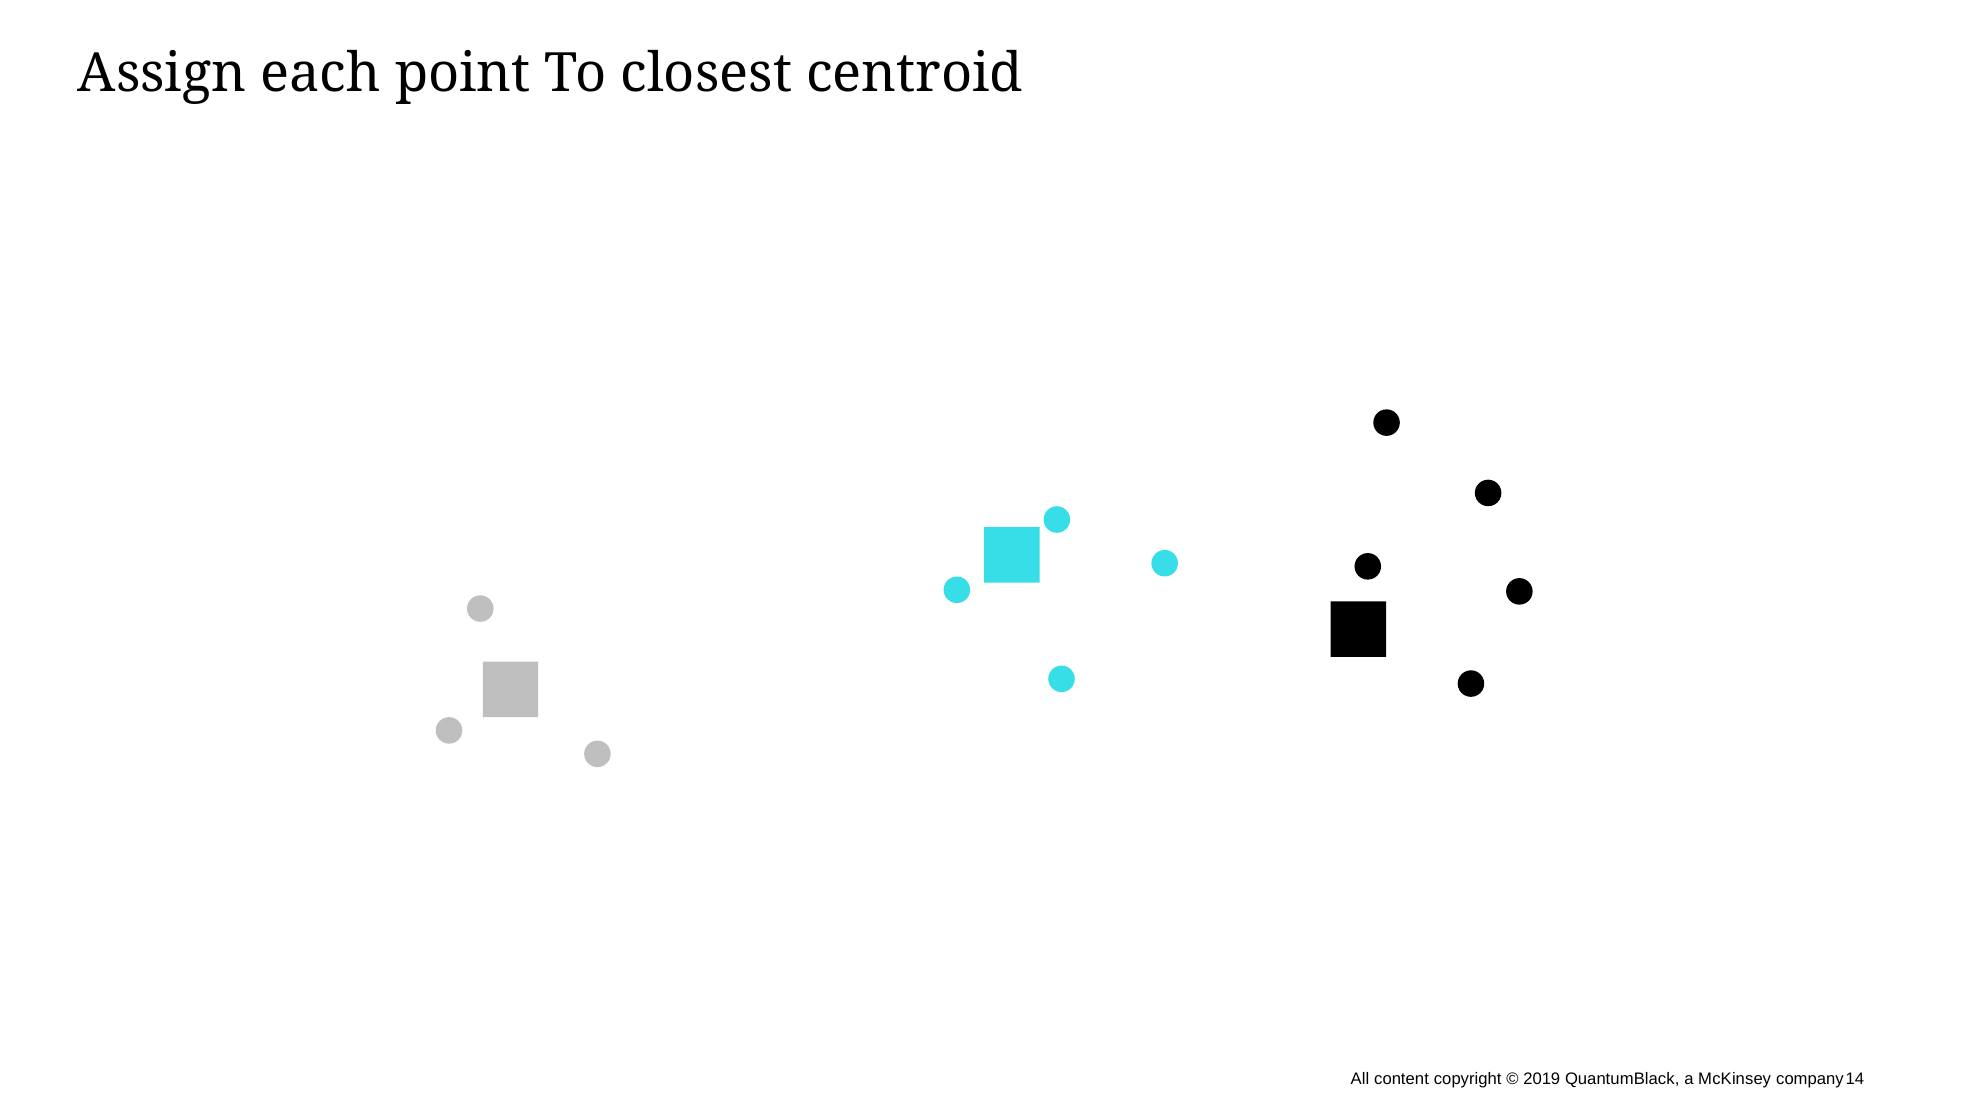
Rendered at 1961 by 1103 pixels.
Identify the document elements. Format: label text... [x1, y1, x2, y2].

text_box [1328, 599, 1388, 659]
text_box [481, 659, 540, 719]
text_box [982, 525, 1042, 585]
text_box [1371, 407, 1402, 438]
text_box [1504, 576, 1535, 607]
text_box [464, 593, 496, 624]
text_box [1352, 550, 1384, 582]
text_box [1149, 547, 1181, 579]
text_box [1046, 663, 1077, 695]
text_box [941, 574, 973, 606]
text_box [433, 715, 465, 746]
text_box [1472, 477, 1504, 509]
title Assign each point To closest centroid [78, 37, 1891, 104]
text_box [582, 738, 613, 770]
text_box [1041, 504, 1073, 535]
text_box [1455, 668, 1487, 699]
